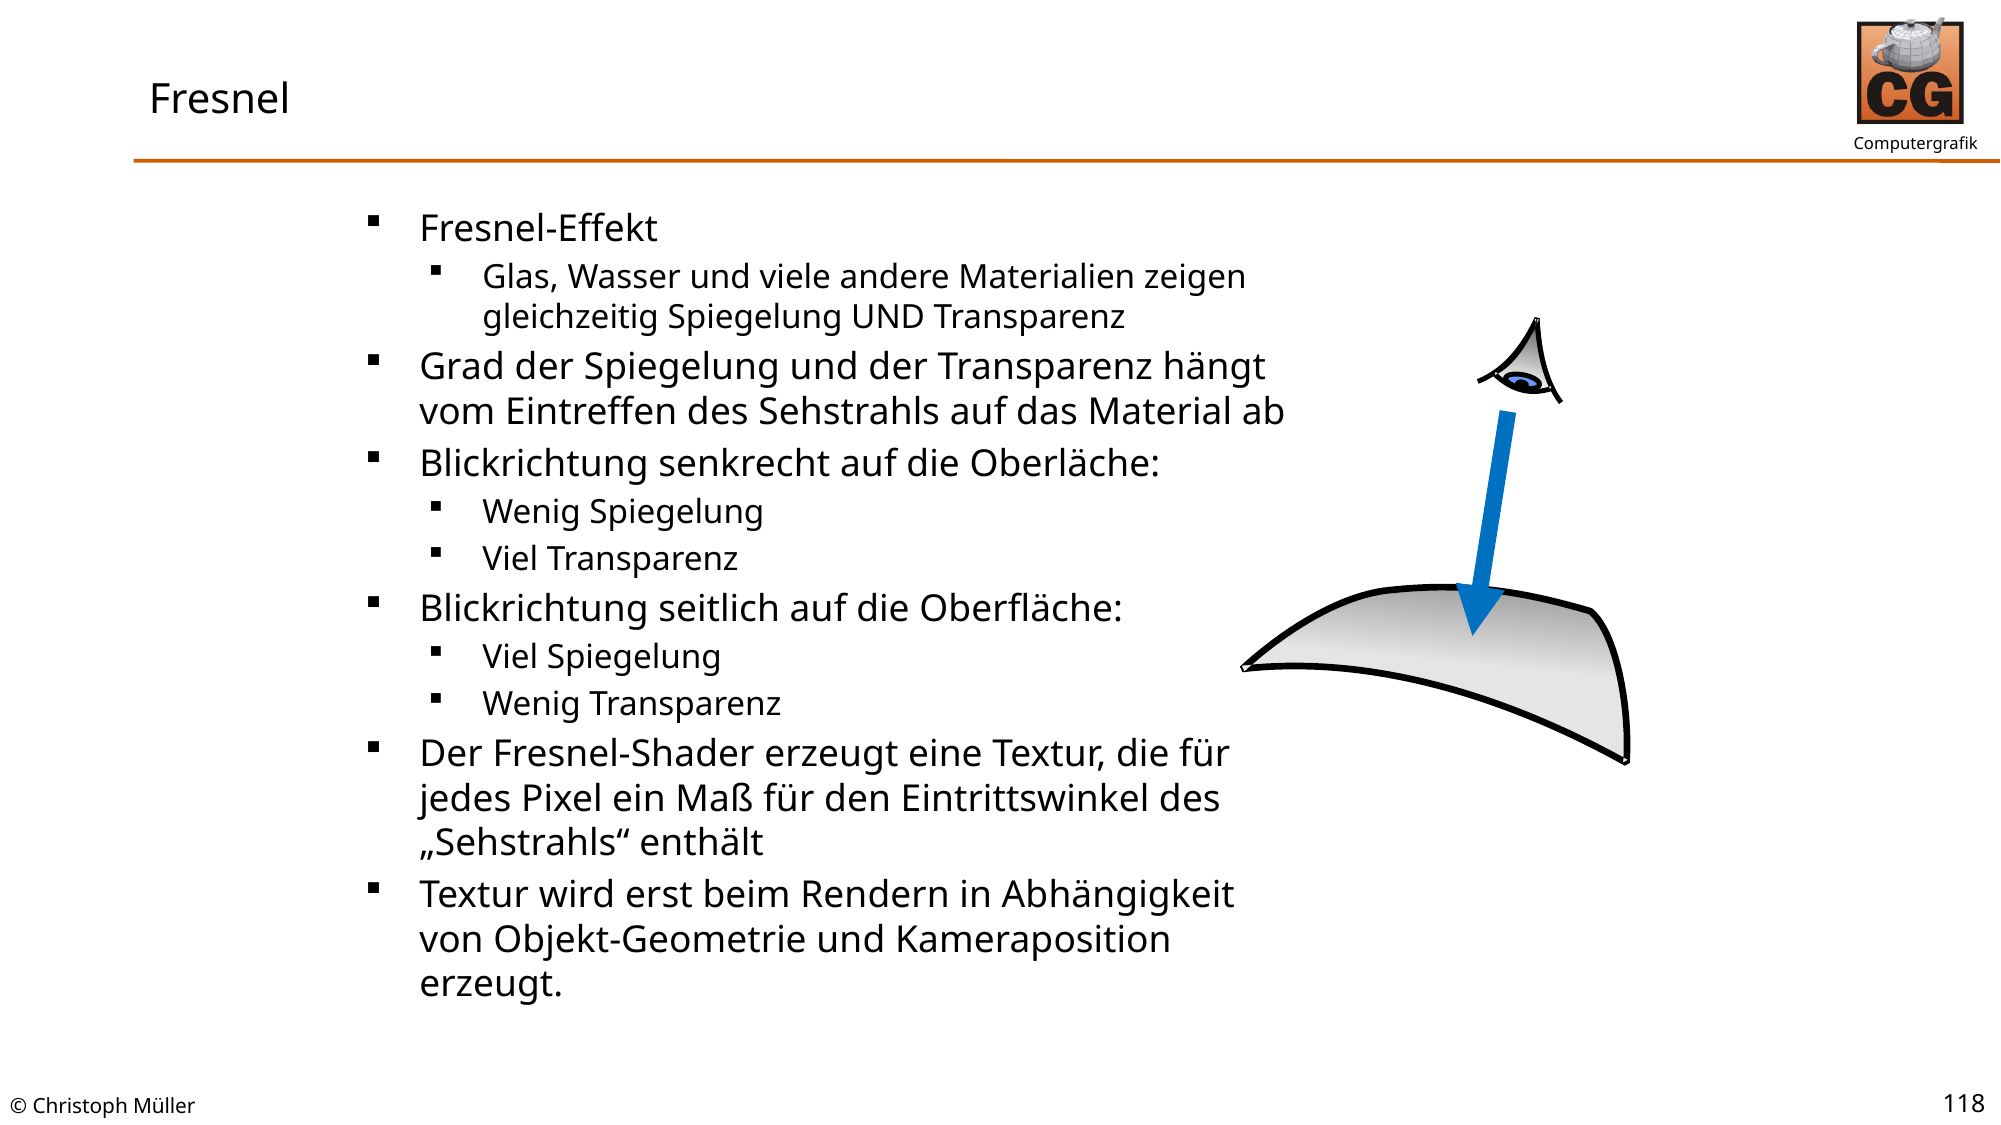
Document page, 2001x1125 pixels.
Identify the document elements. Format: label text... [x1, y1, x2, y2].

picture [1479, 304, 1575, 399]
picture [1850, 15, 1970, 130]
list Fresnel-Effekt Glas, Wasser und viele andere Materialien zeigen gleichzeitig Spiegelung UND Transparenz Grad der Spiegelung und der Transparenz hängt vom Eintreffen des Sehstrahls auf das Material ab Blickrichtung senkrecht auf die Oberläche: Wenig Spiegelung Viel Transparenz Blickrichtung seitlich auf die Oberfläche: Viel Spiegelung Wenig Transparenz Der Fresnel-Shader erzeugt eine Textur, die für jedes Pixel ein Maß für den Eintrittswinkel des „Sehstrahls“ enthält Textur wird erst beim Rendern in Abhängigkeit von Objekt-Geometrie und Kameraposition erzeugt. [349, 196, 1308, 1059]
picture [1224, 575, 1639, 776]
title Fresnel [133, 42, 1457, 151]
